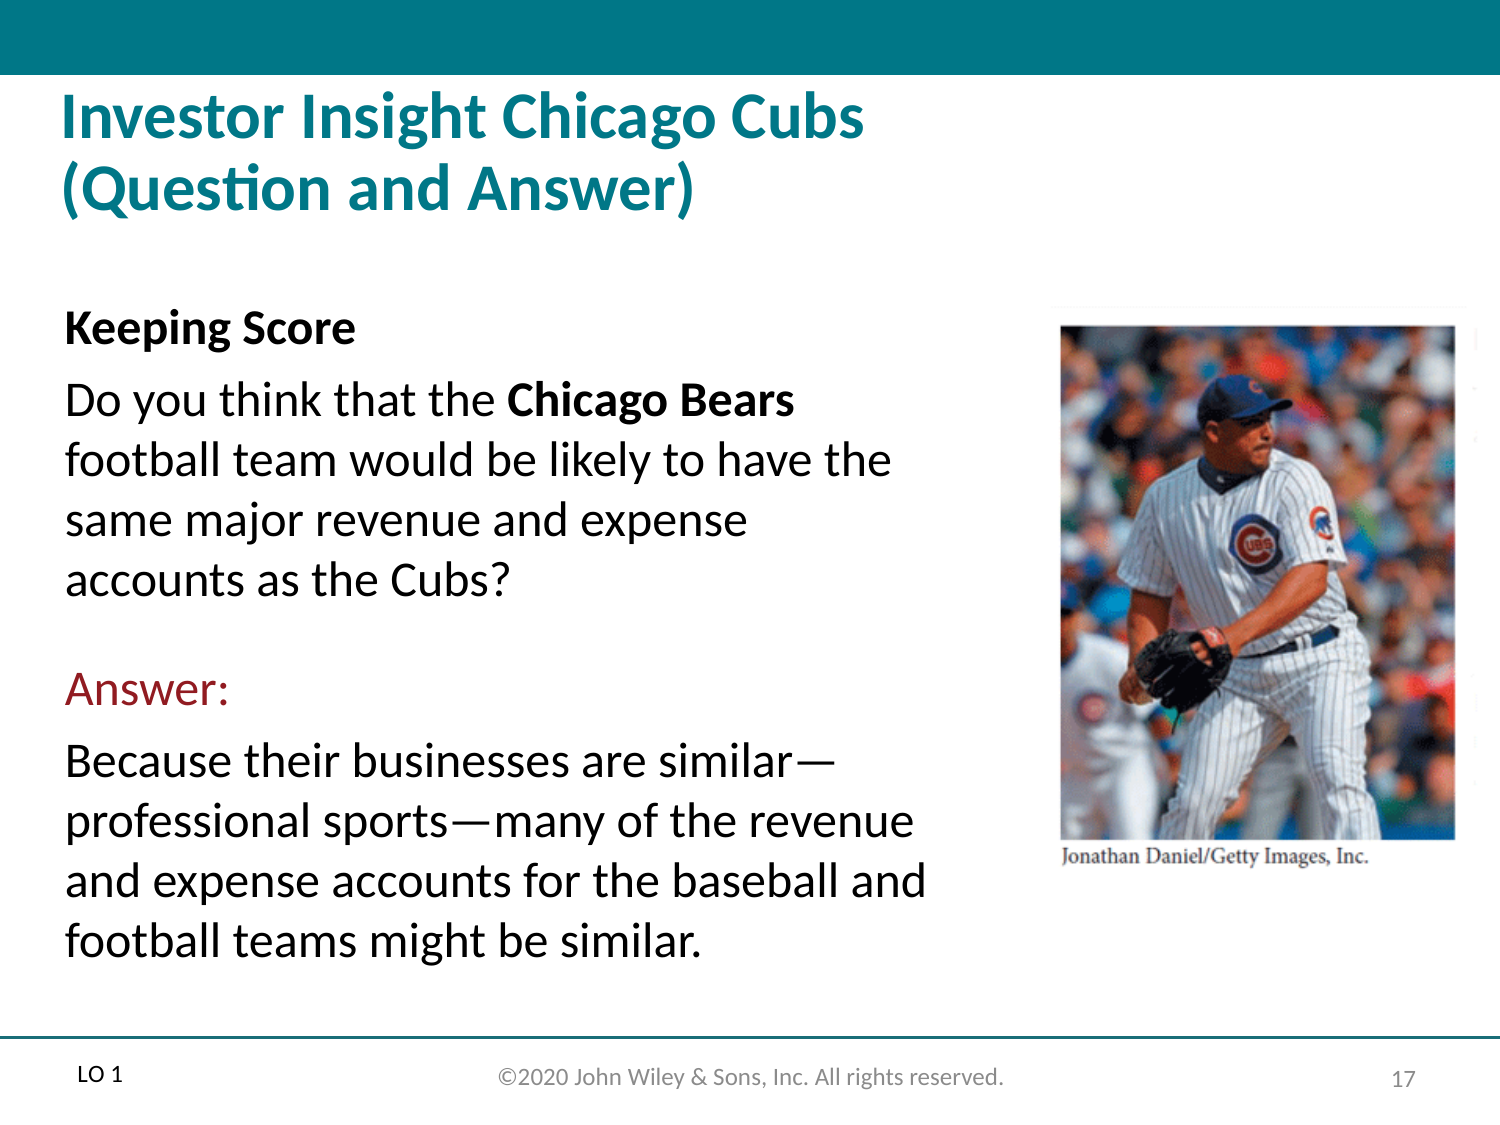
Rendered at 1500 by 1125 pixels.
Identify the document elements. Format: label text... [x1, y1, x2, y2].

list L O 1 [62, 1053, 155, 1099]
list Keeping Score Do you think that the Chicago Bears football team would be likely to have the same major revenue and expense accounts as the Cubs? Answer: Because their businesses are similar—professional sports—many of the revenue and expense accounts for the baseball and football teams might be similar. [50, 287, 952, 1022]
title Investor Insight Chicago Cubs (Question and Answer) [45, 73, 1129, 234]
picture [1039, 305, 1479, 884]
